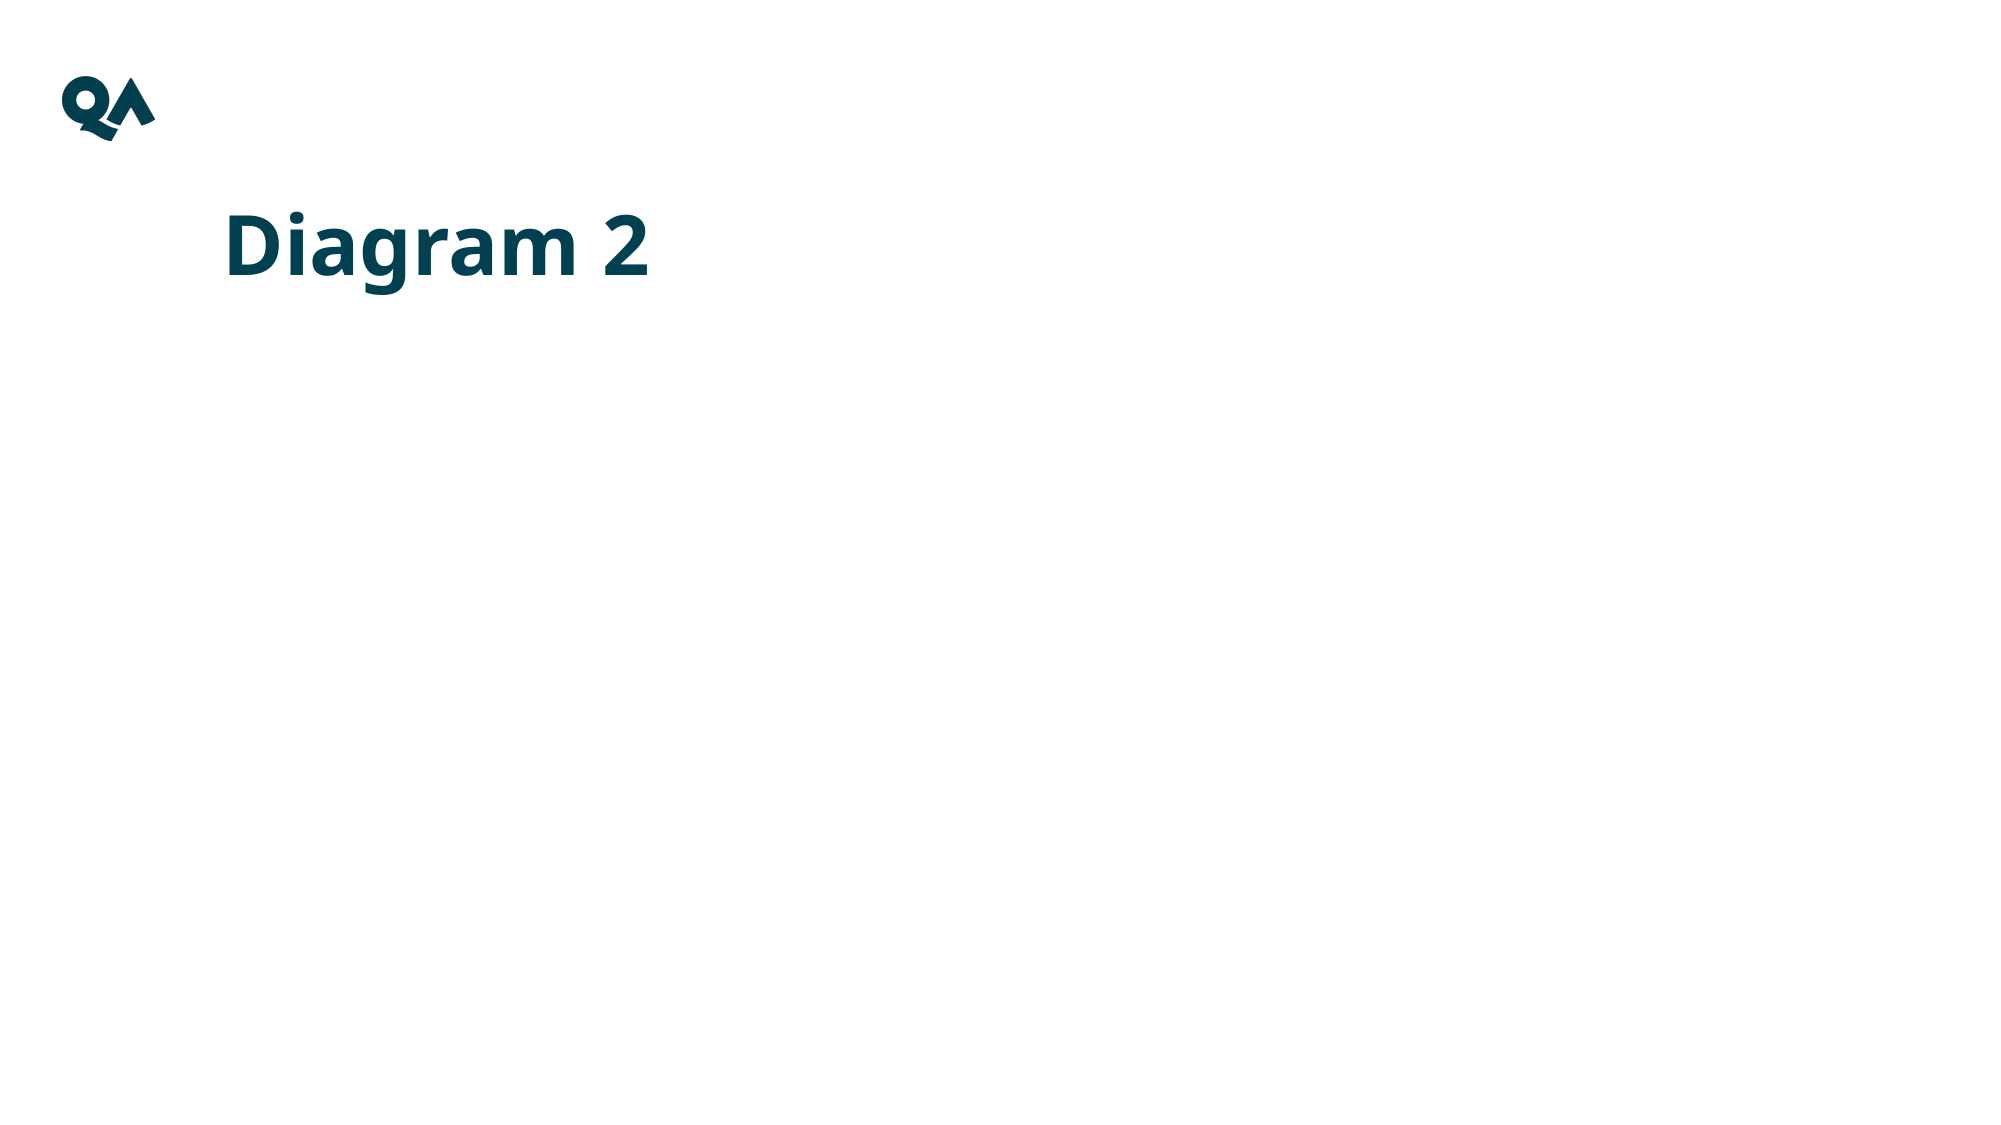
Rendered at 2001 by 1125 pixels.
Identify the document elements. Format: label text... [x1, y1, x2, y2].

picture [44, 61, 173, 153]
list Diagram 2 [222, 203, 1779, 289]
